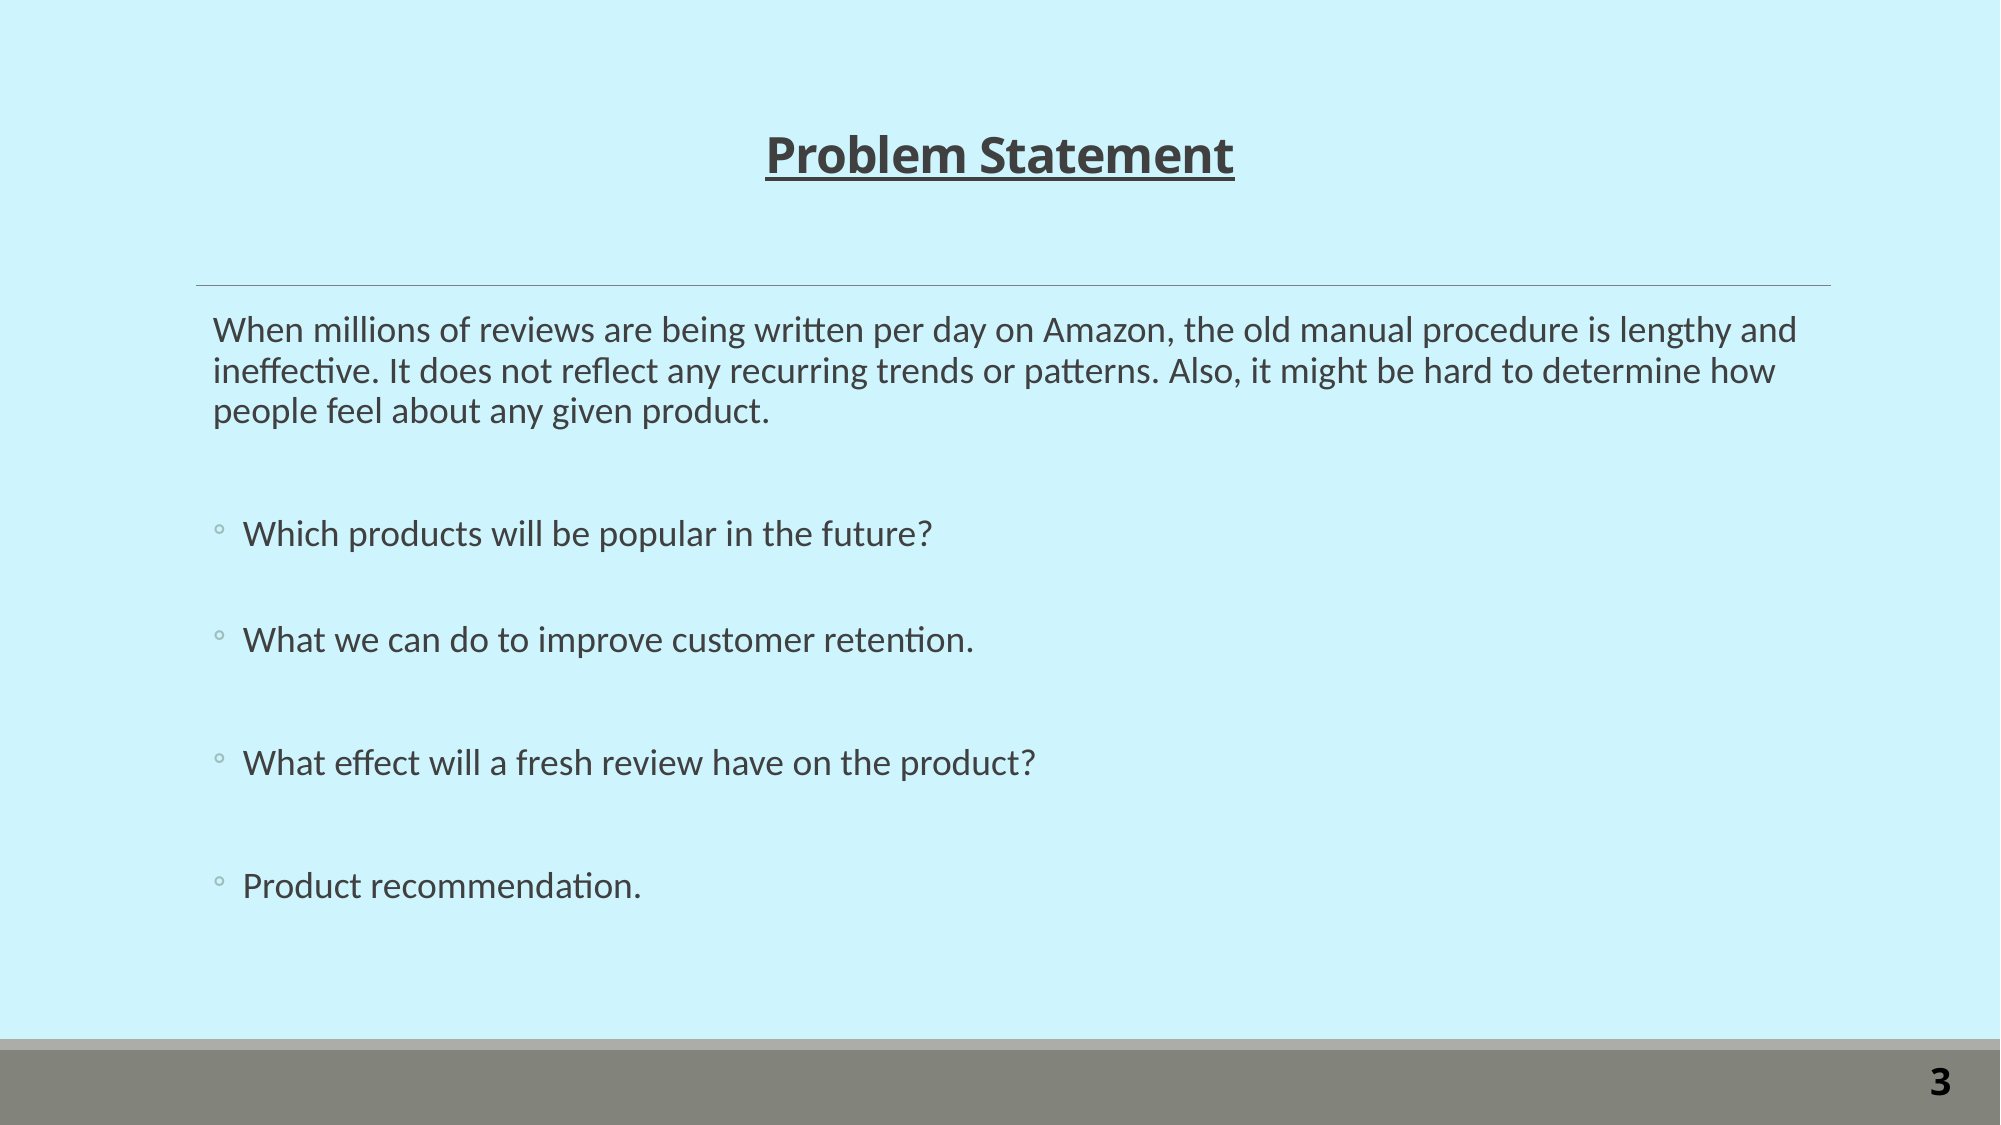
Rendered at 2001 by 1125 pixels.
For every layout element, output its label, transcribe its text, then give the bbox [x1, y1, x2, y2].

text_box 3 [1915, 1050, 2000, 1110]
title Problem Statement [174, 104, 1825, 192]
list When millions of reviews are being written per day on Amazon, the old manual procedure is lengthy and ineffective. It does not reflect any recurring trends or patterns. Also, it might be hard to determine how people feel about any given product. Which products will be popular in the future? What we can do to improve customer retention. What effect will a fresh review have on the product? Product recommendation. [180, 302, 1830, 963]
